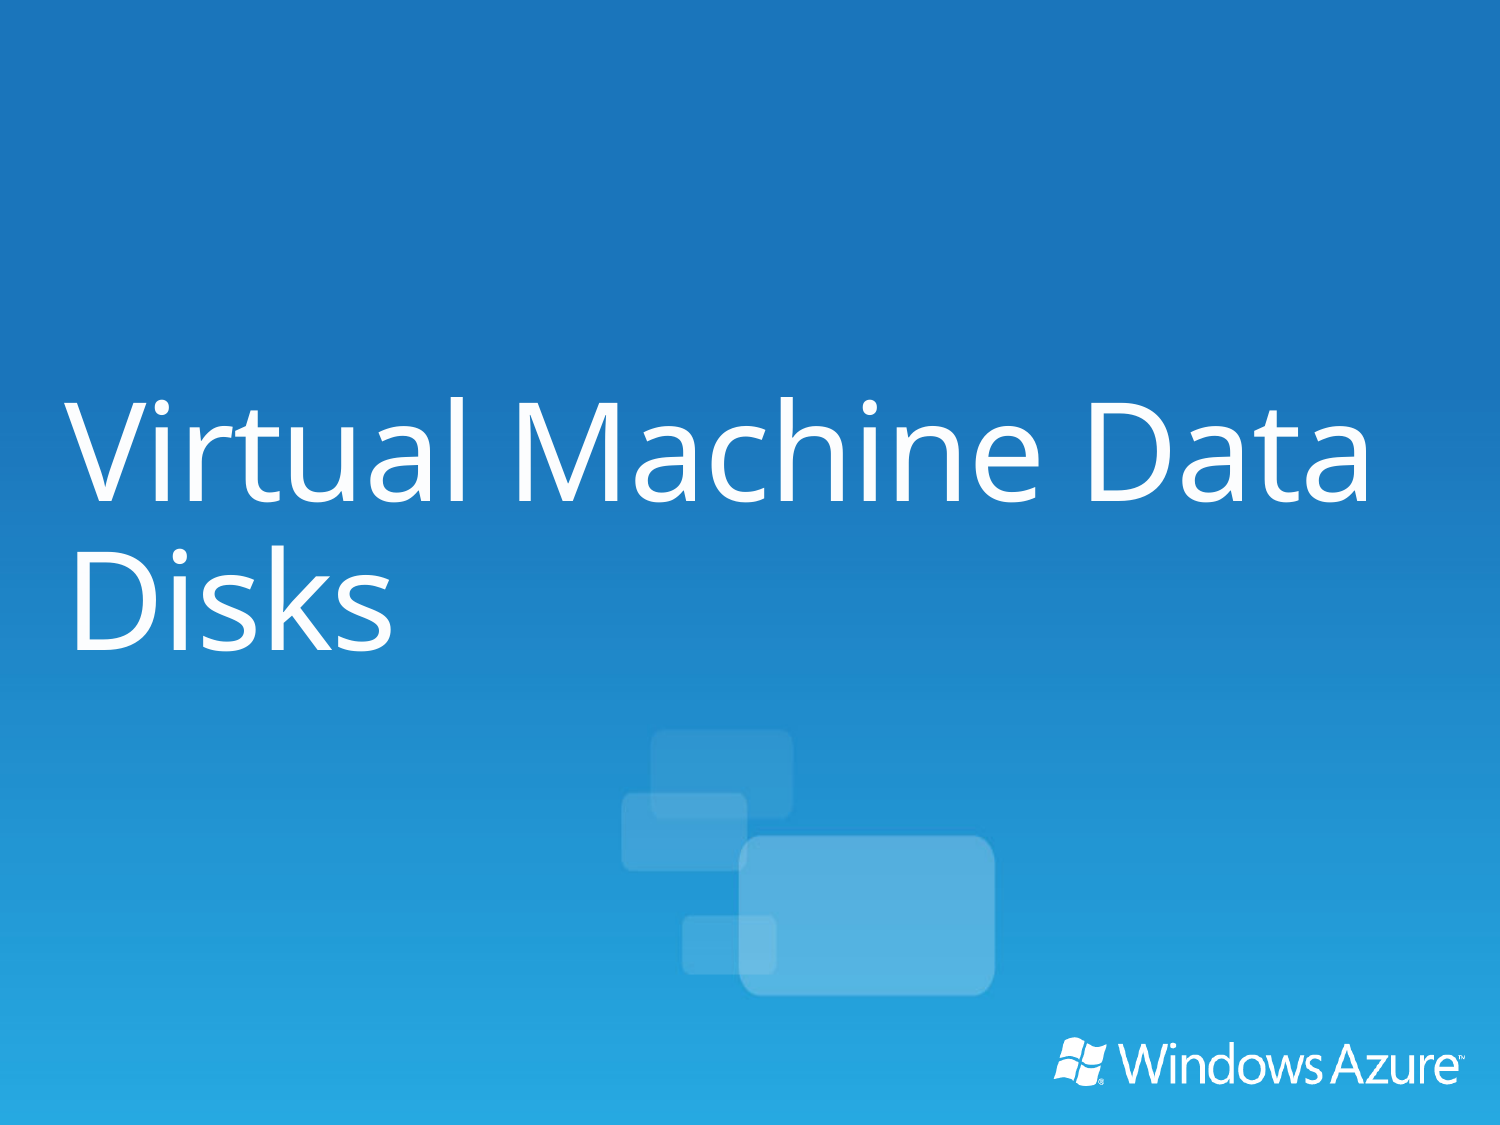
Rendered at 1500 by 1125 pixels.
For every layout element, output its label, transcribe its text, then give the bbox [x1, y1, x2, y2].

list Virtual Machine Data Disks [64, 446, 1381, 617]
picture [0, 0, 1500, 1125]
